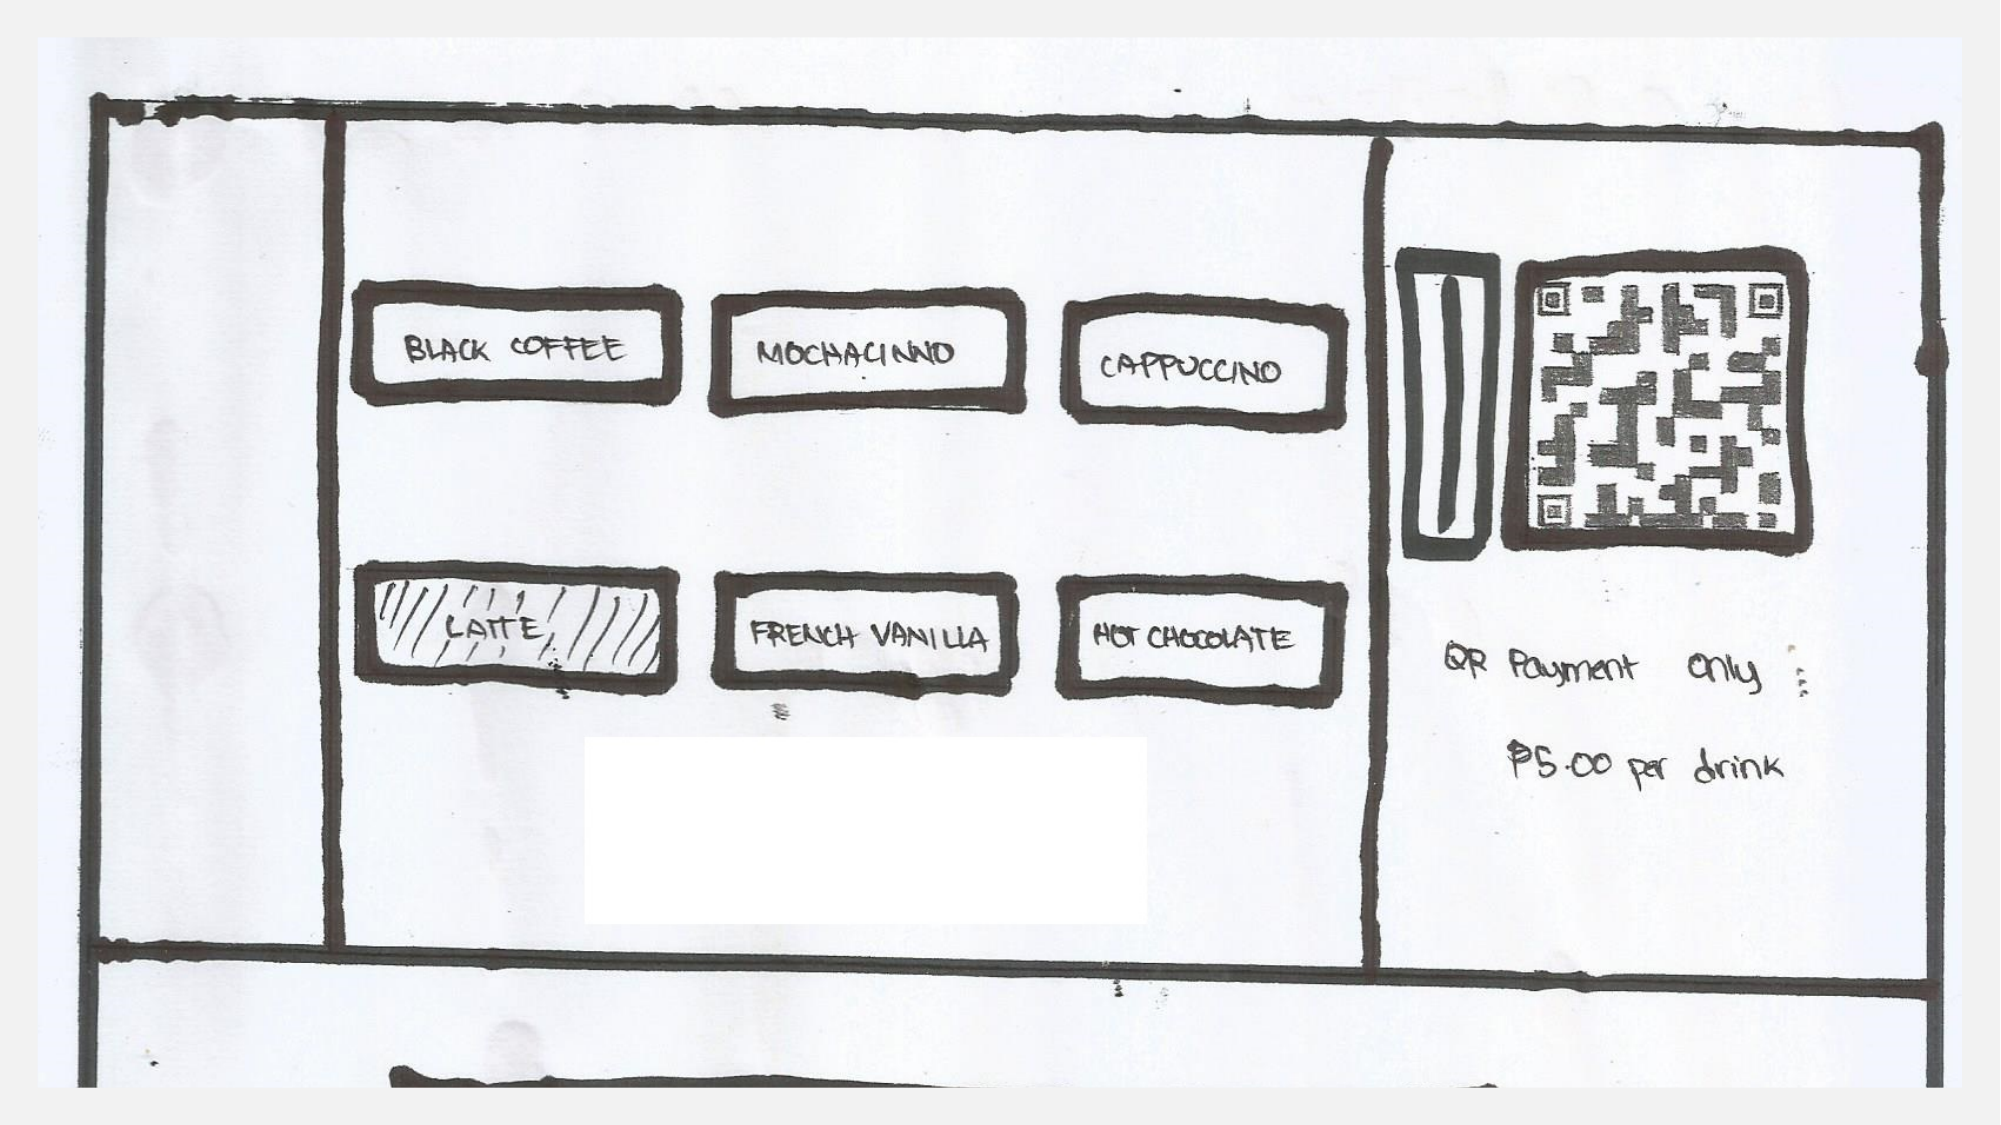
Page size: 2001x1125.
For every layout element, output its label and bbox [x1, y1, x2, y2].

text_box [0, 0, 2000, 1125]
